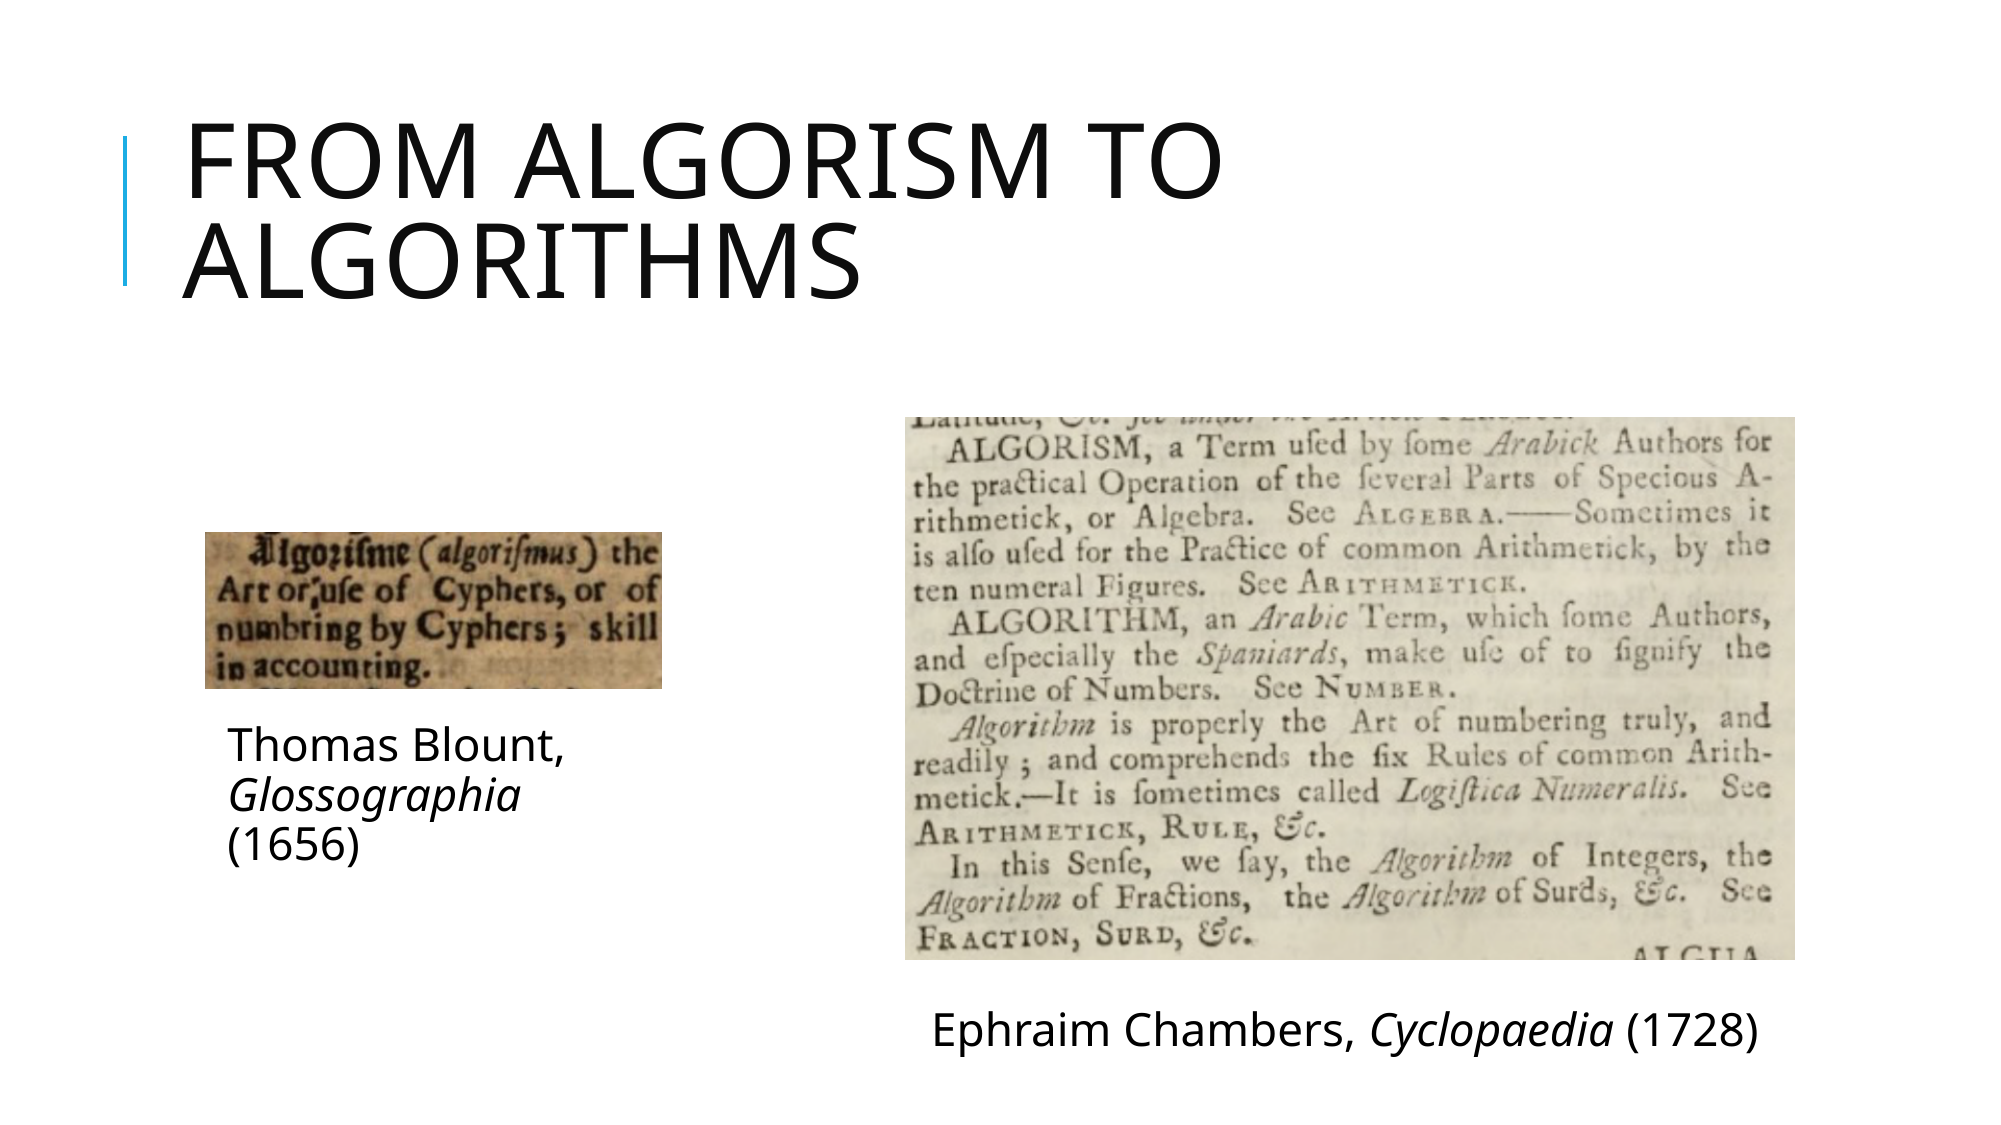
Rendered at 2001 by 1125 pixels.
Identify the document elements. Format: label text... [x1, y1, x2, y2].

picture [905, 417, 1796, 960]
text_box Ephraim Chambers, Cyclopaedia (1728) [916, 993, 1774, 1064]
list Thomas Blount, Glossographia (1656) [205, 714, 644, 837]
title From Algorism to Algorithms [168, 96, 1763, 342]
picture [204, 532, 662, 689]
